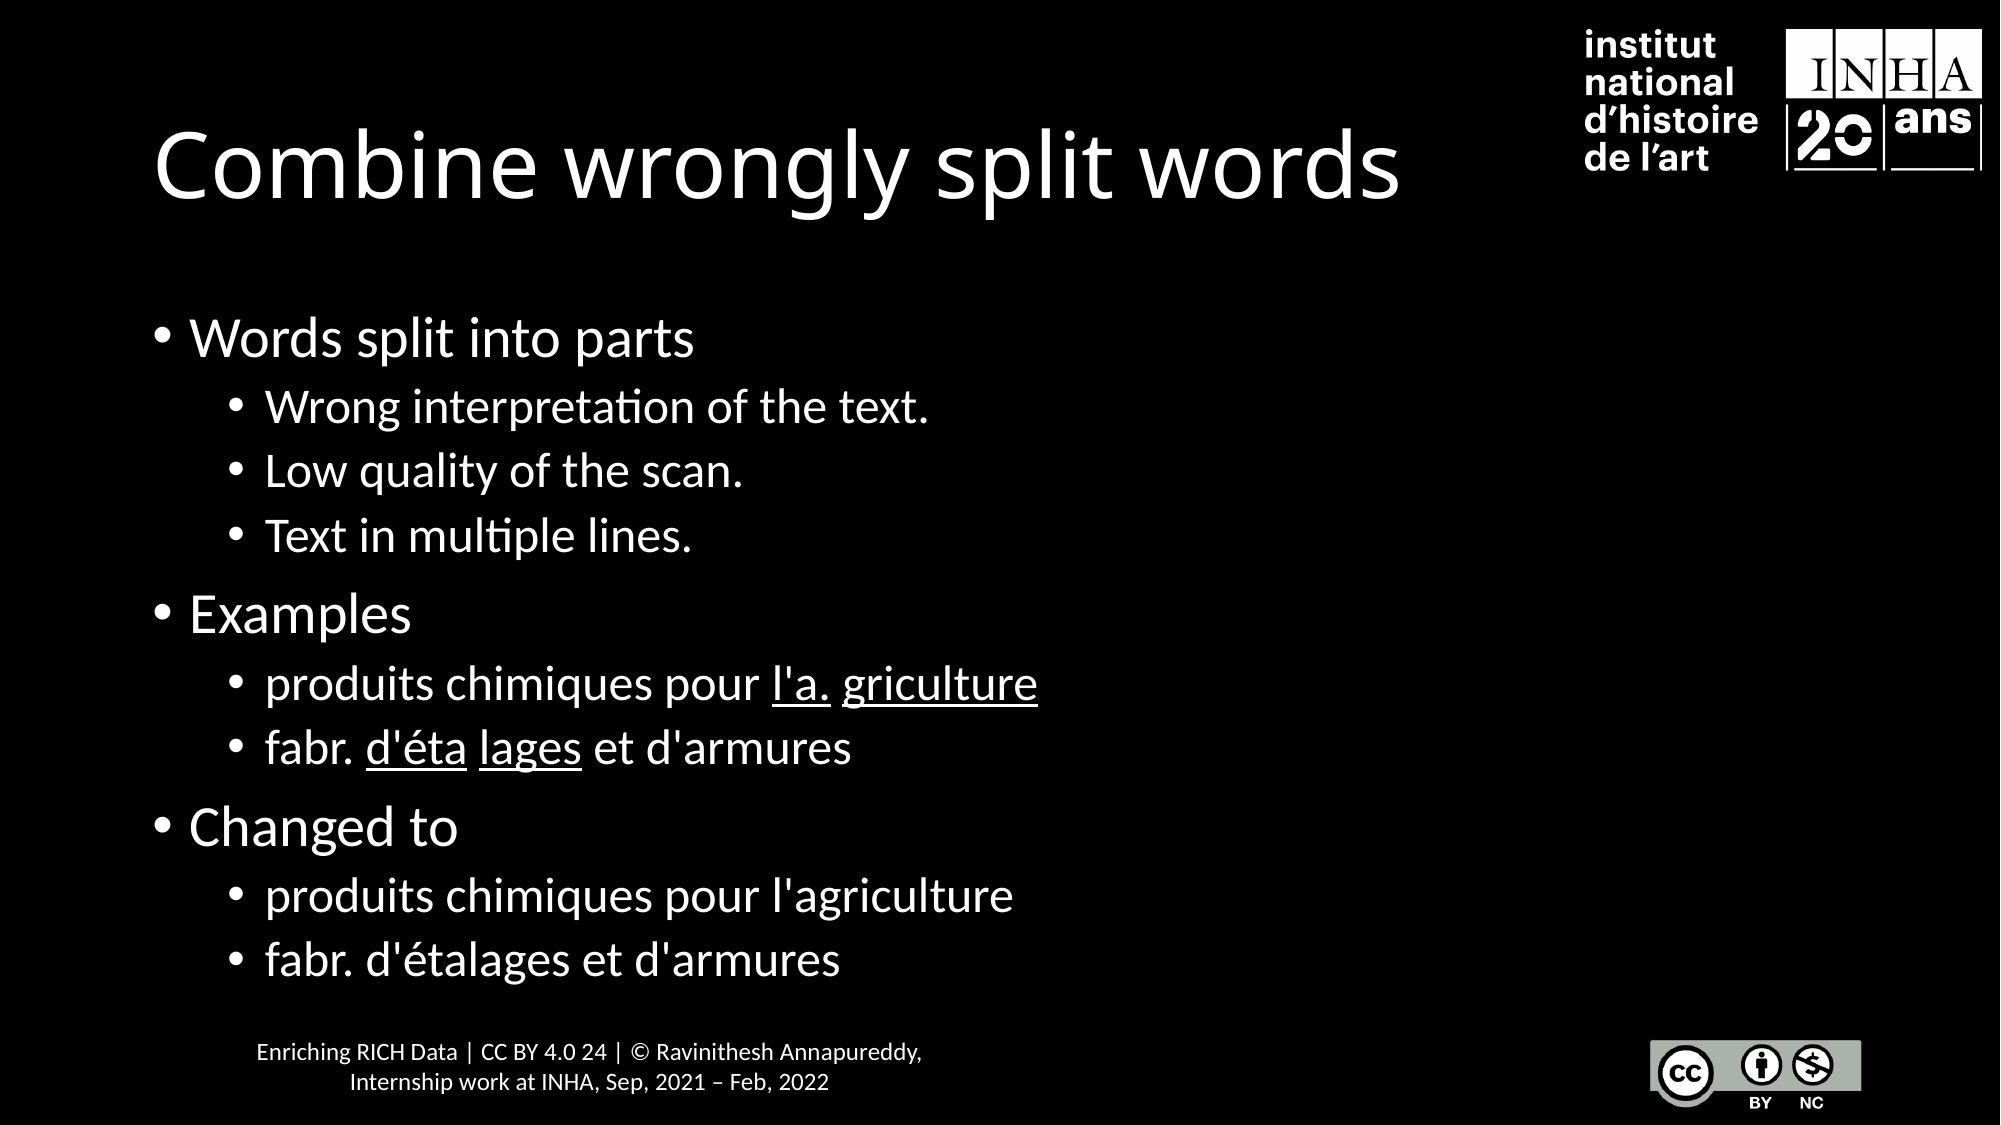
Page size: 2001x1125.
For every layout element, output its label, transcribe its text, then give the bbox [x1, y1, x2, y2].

picture [1648, 1038, 1863, 1113]
list Words split into parts Wrong interpretation of the text. Low quality of the scan. Text in multiple lines. Examples produits chimiques pour l'a. griculture fabr. d'éta lages et d'armures Changed to produits chimiques pour l'agriculture fabr. d'étalages et d'armures [137, 299, 1863, 1014]
title Combine wrongly split words [137, 59, 1863, 278]
footer Enriching RICH Data | CC BY 4.0 24 | © Ravinithesh Annapureddy, Internship work at INHA, Sep, 2021 – Feb, 2022 [137, 1035, 1043, 1096]
picture [1585, 29, 1982, 171]
